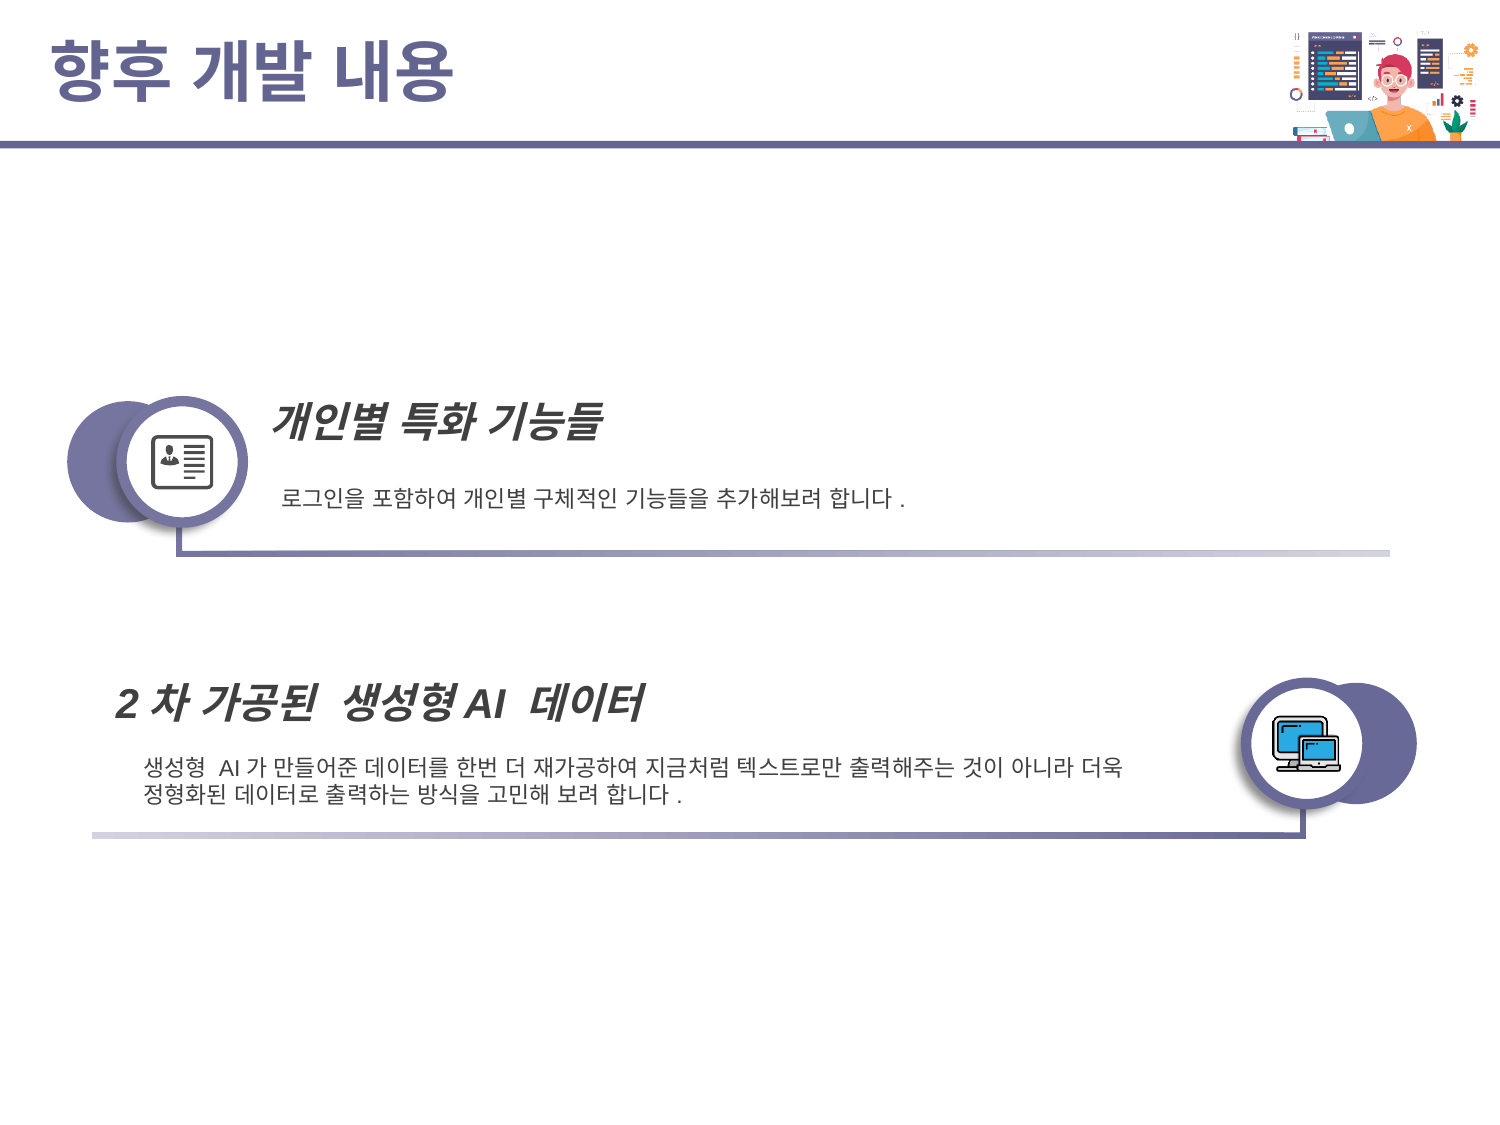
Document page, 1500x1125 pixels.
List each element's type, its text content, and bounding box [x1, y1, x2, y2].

text_box [175, 534, 1392, 558]
text_box [120, 400, 244, 524]
text_box 2차 가공된 생성형AI 데이터 [100, 669, 658, 734]
text_box 개인별 특화 기능들 [255, 388, 617, 453]
text_box 로그인을 포함하여 개인별 구체적인 기능들을 추가해보려 합니다. [266, 476, 1445, 519]
text_box [1332, 681, 1418, 806]
picture [1272, 709, 1341, 778]
text_box [1245, 681, 1369, 806]
title 향후 개발 내용 [34, 13, 1021, 137]
text_box [91, 816, 1308, 840]
text_box [66, 400, 155, 524]
picture [151, 435, 214, 490]
picture [1280, 12, 1489, 141]
text_box 생성형 AI가 만들어준 데이터를 한번 더 재가공하여 지금처럼 텍스트로만 출력해주는 것이 아니라 더욱 정형화된 데이터로 출력하는 방식을 고민해 보려 합니다. [128, 746, 1151, 816]
